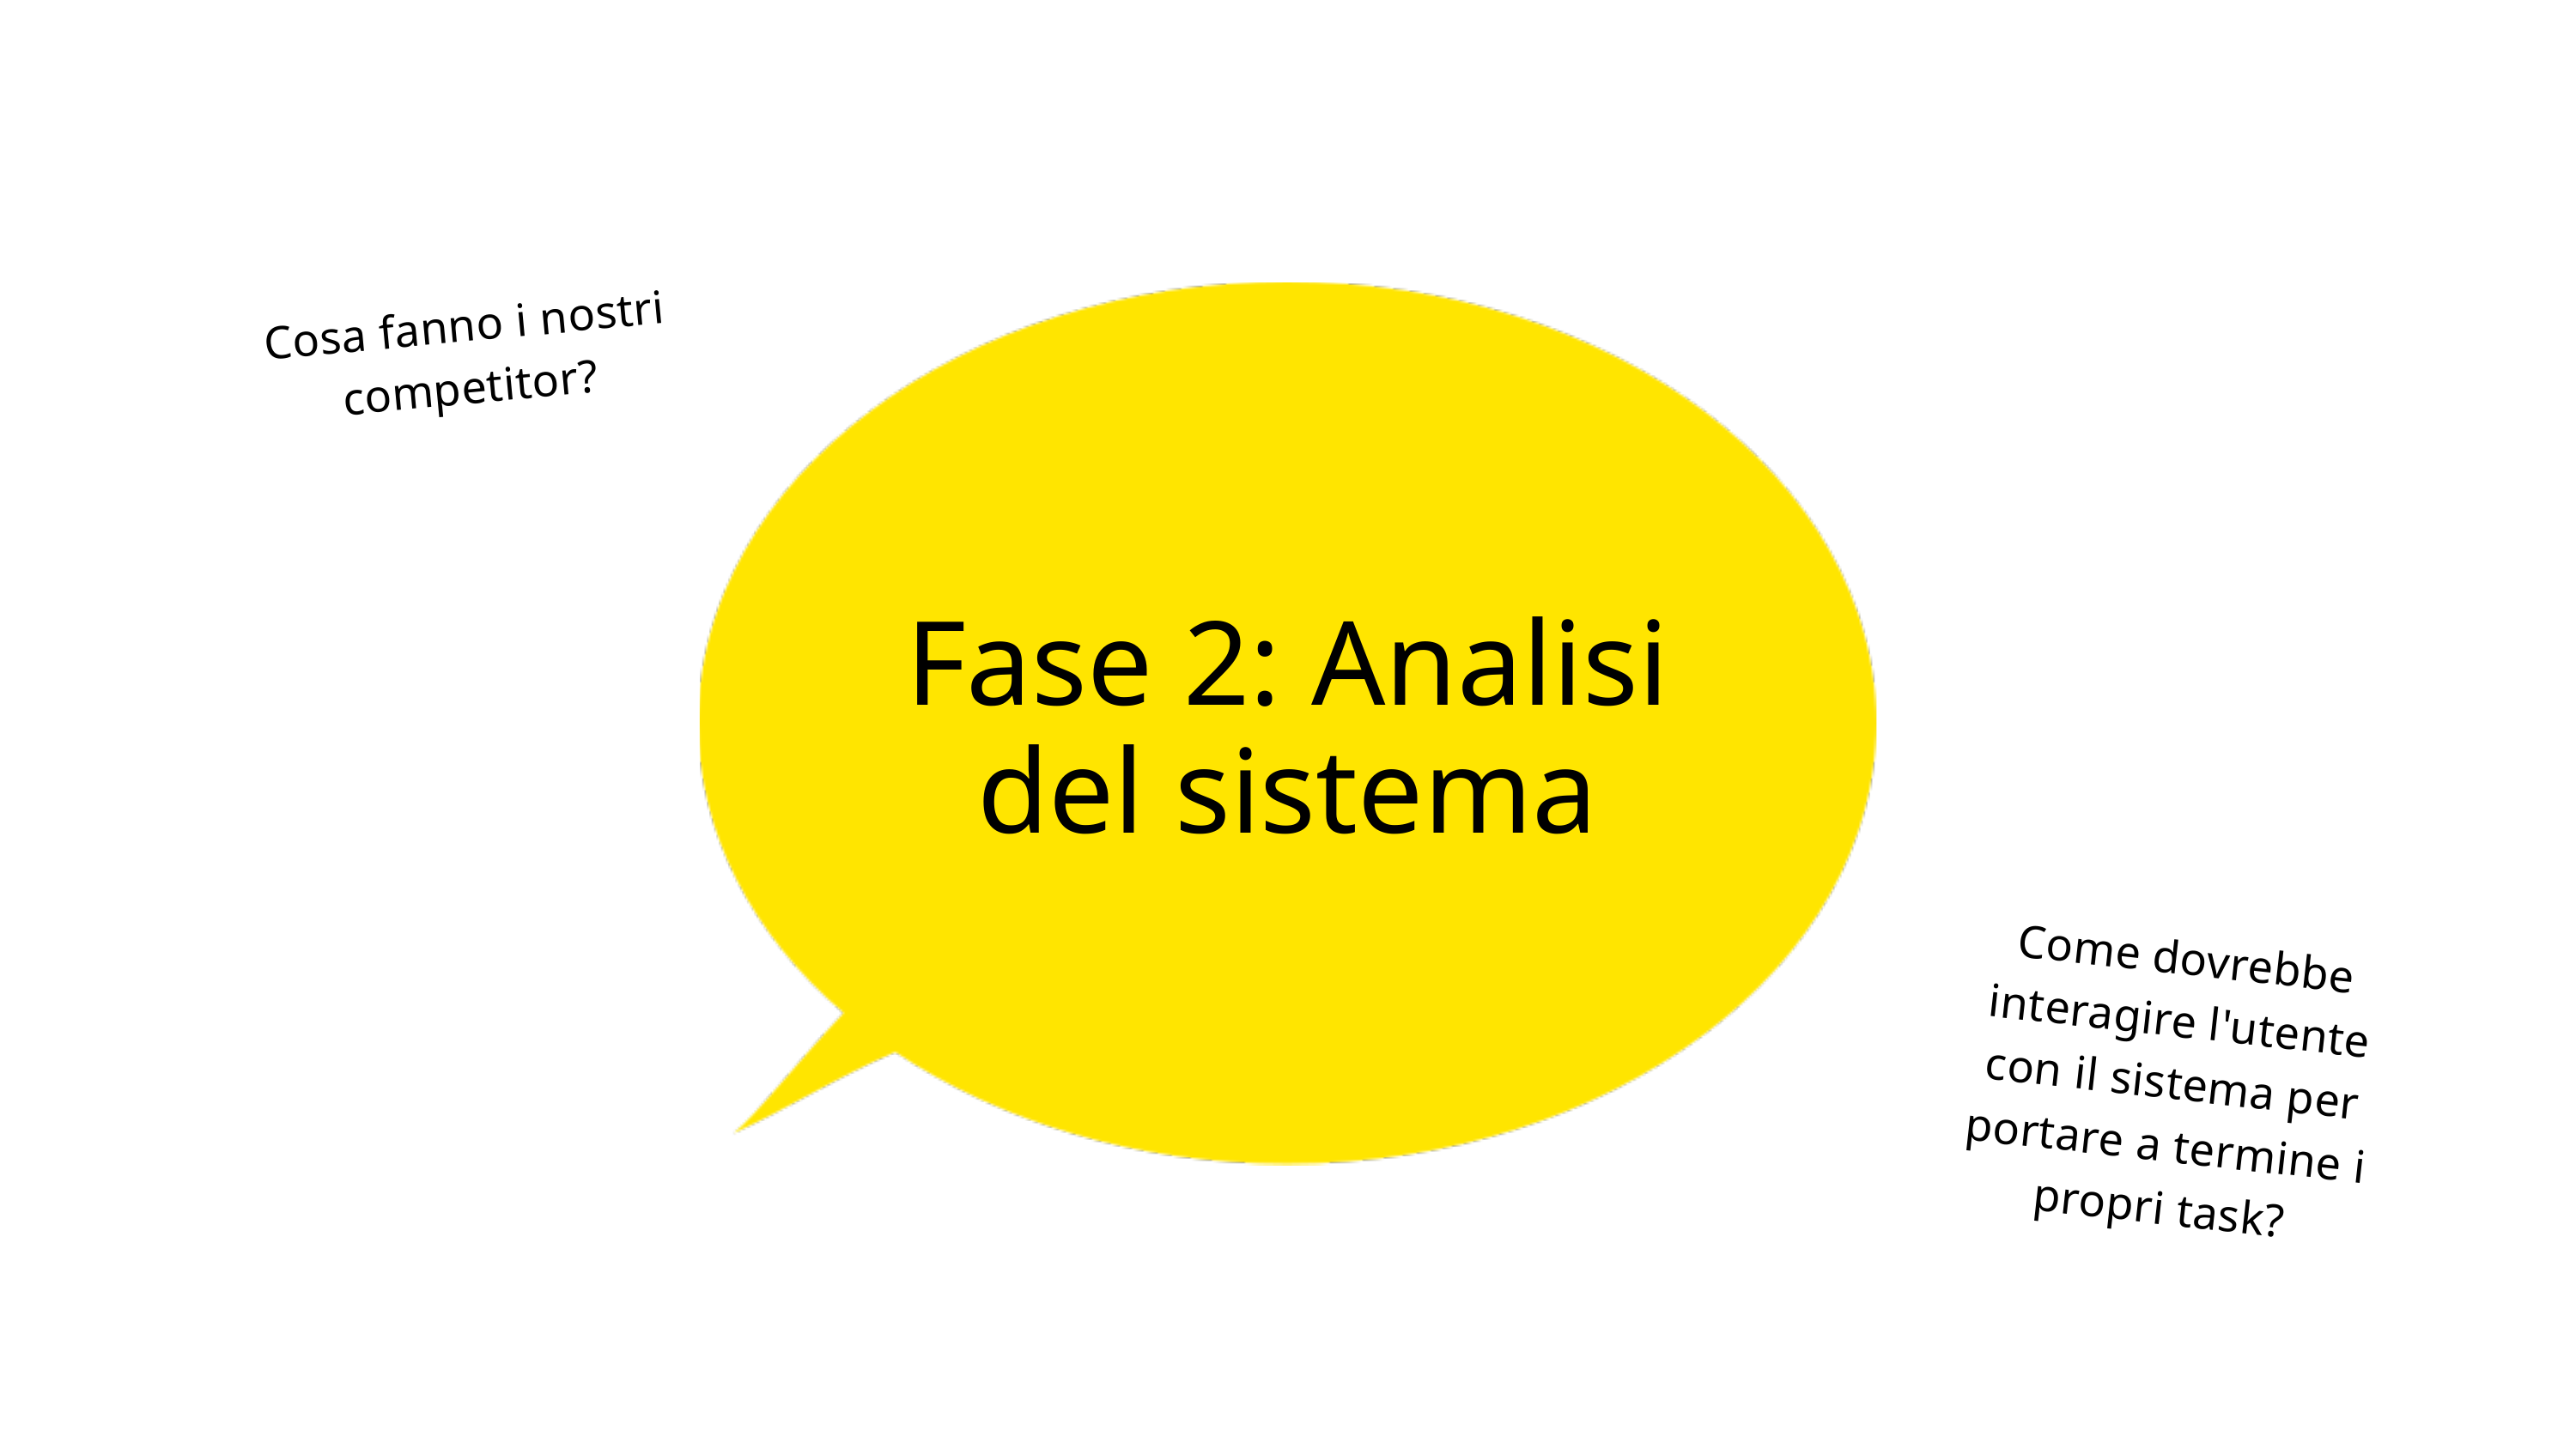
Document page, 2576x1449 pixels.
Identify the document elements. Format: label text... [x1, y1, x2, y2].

text_box [699, 282, 1877, 1166]
text_box Cosa fanno i nostri competitor? [234, 266, 700, 434]
text_box Fase 2: Analisi del sistema [860, 600, 1716, 857]
text_box Come dovrebbe interagire l'utente con il sistema per portare a termine i propri task? [1929, 896, 2418, 1258]
